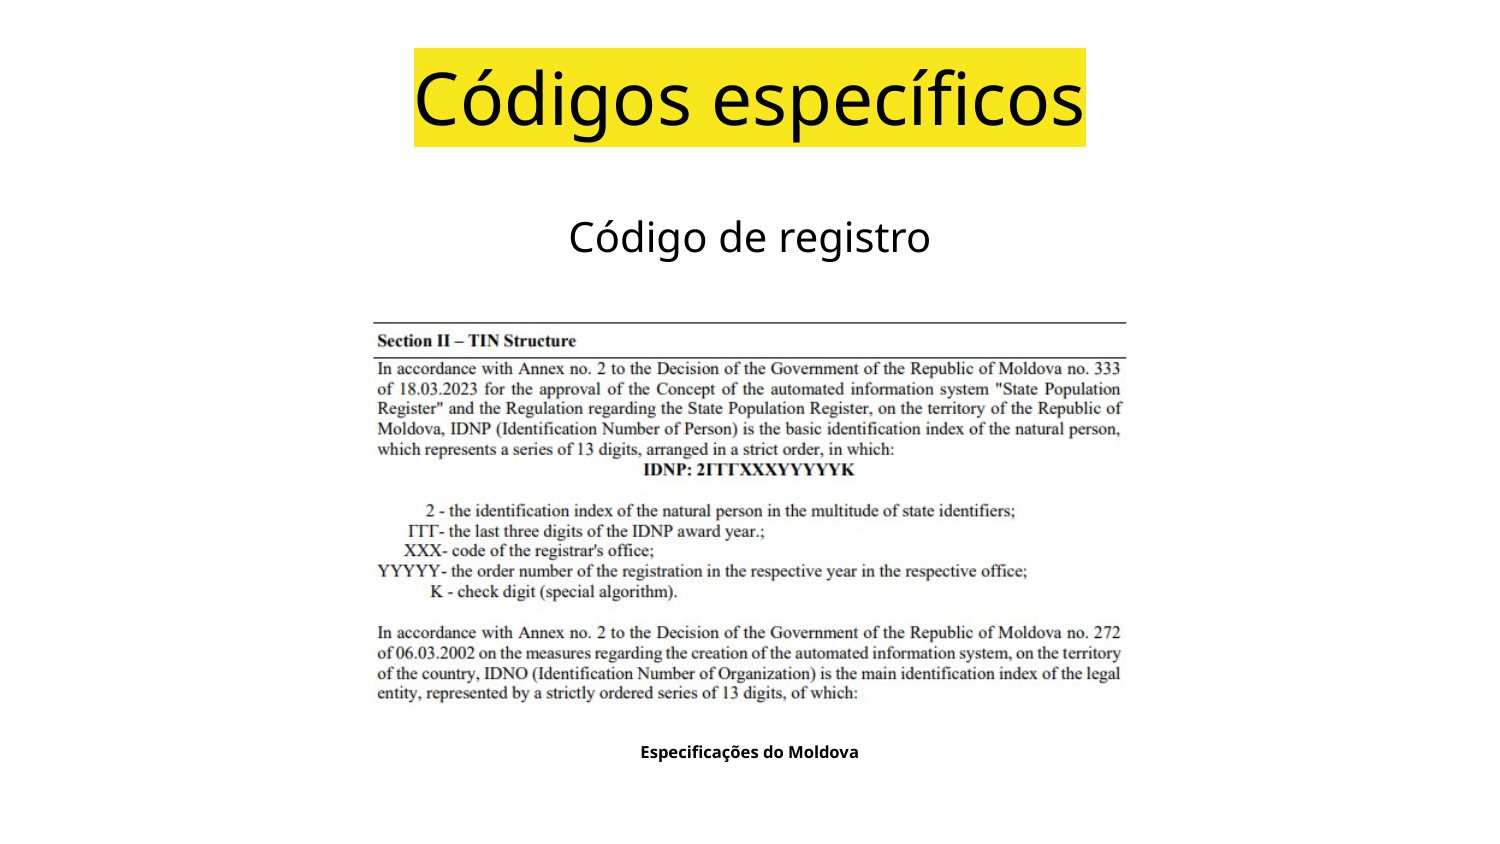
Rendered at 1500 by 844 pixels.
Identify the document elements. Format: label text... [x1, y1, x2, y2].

picture [373, 320, 1127, 705]
title Códigos específicos [375, 0, 1125, 174]
text_box Especificações do Moldova [602, 728, 898, 773]
subtitle Código de registro [179, 174, 1321, 291]
